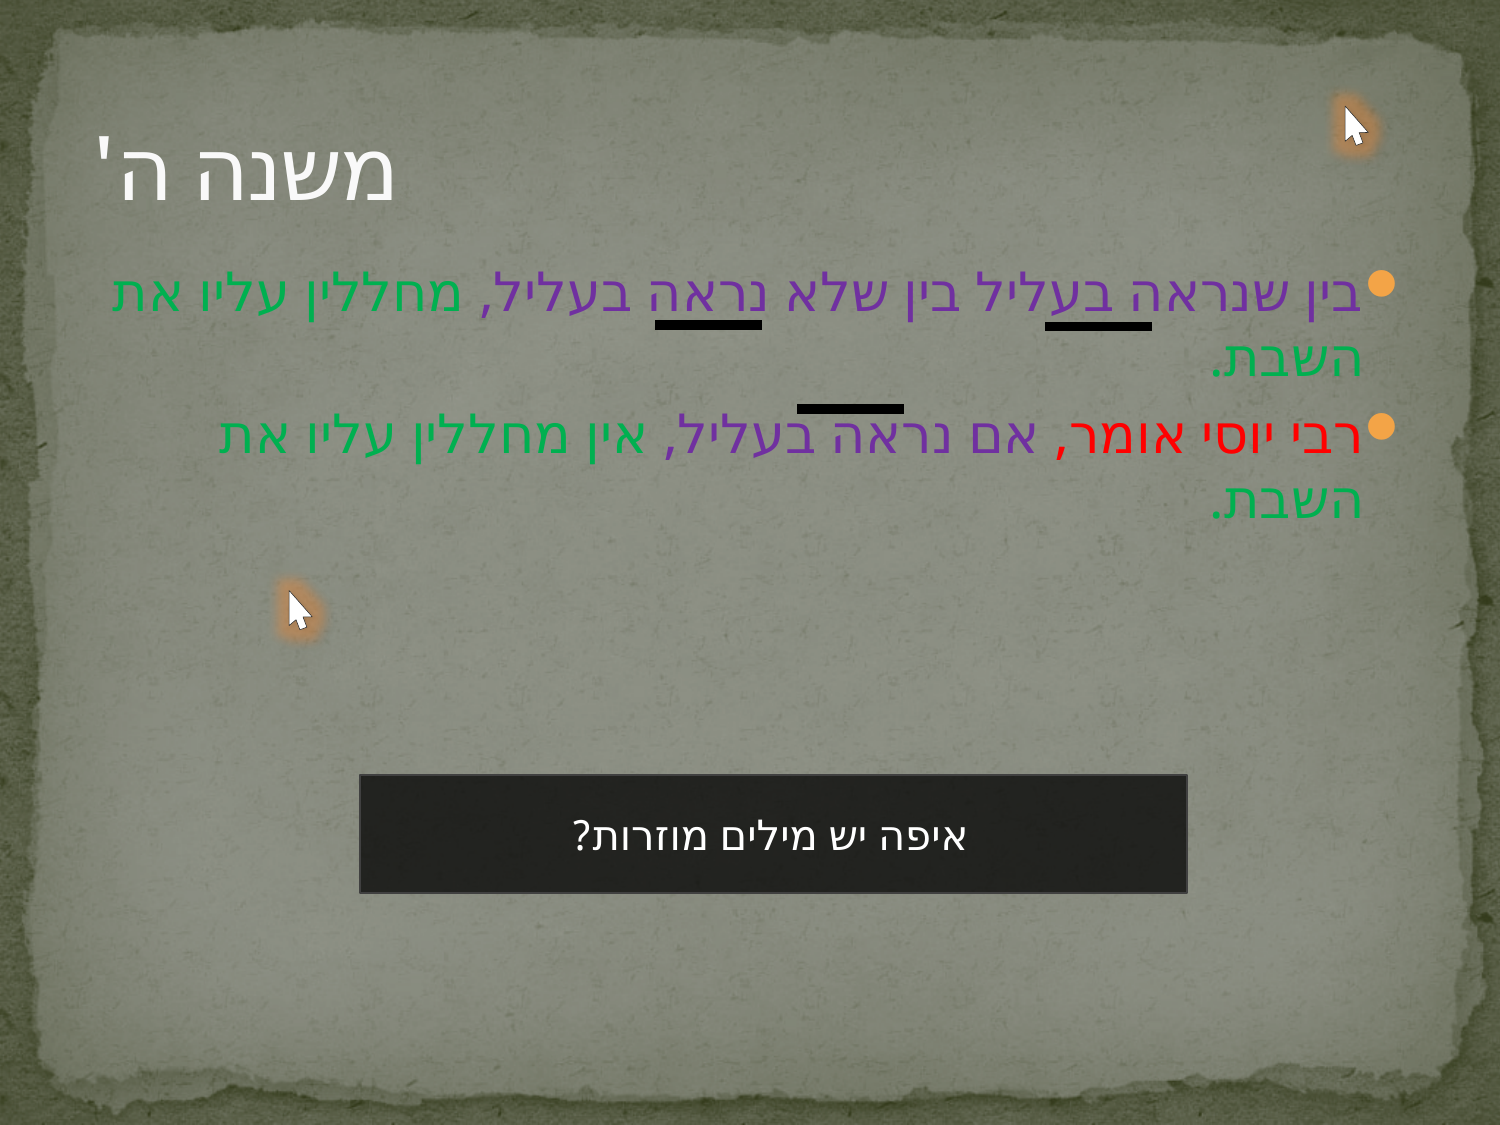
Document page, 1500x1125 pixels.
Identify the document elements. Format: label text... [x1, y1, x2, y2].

text_box [1342, 103, 1372, 149]
text_box [285, 587, 316, 633]
list בין שנראה בעליל בין שלא נראה בעליל, מחללין עליו את השבת. רבי יוסי אומר, אם נראה בעליל, אין מחללין עליו את השבת. [75, 249, 1425, 1000]
text_box איפה יש מילים מוזרות? [360, 775, 1187, 894]
title משנה ה' [74, 24, 1425, 225]
